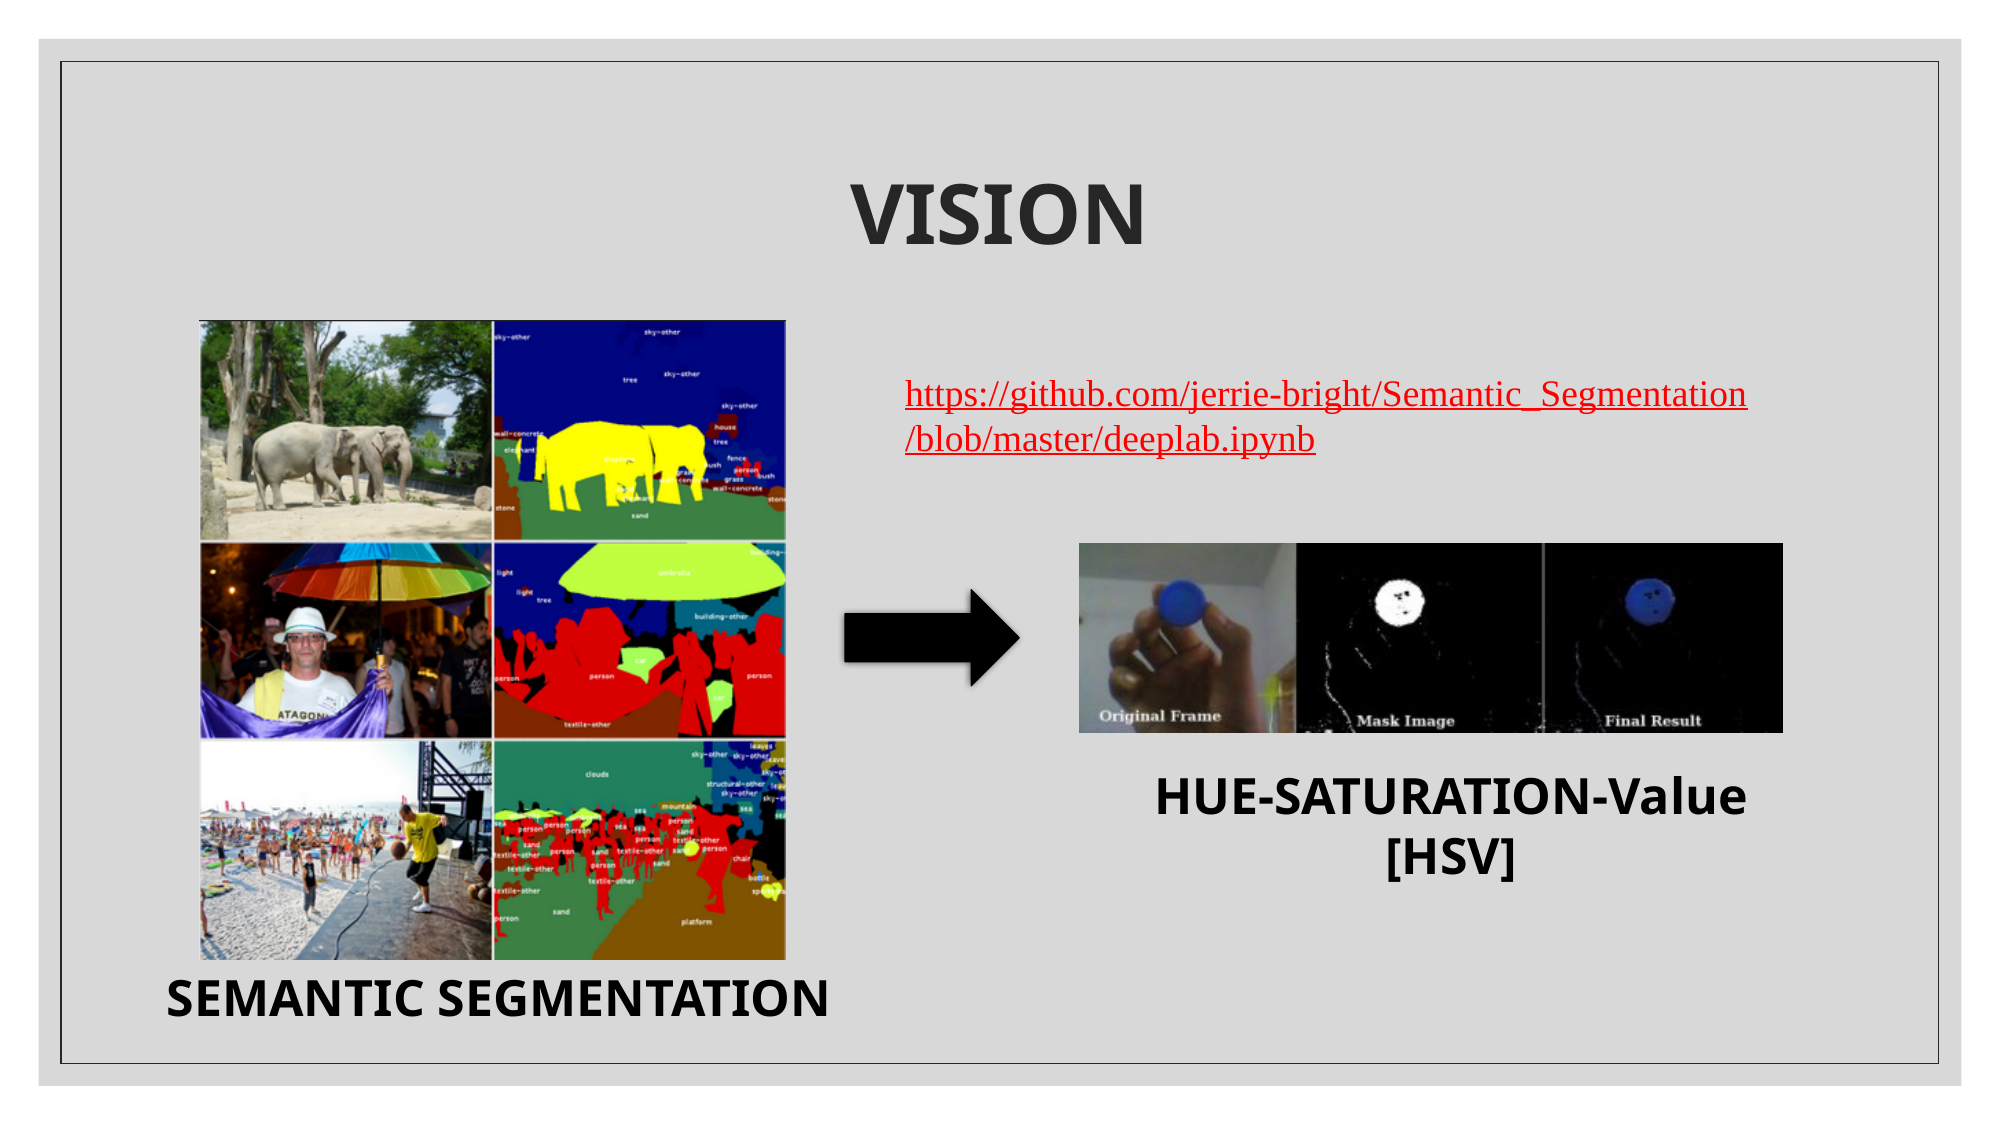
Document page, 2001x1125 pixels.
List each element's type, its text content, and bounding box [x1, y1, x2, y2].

title VISION [174, 105, 1825, 331]
text_box HUE-SATURATION-Value [HSV] [1139, 756, 1763, 892]
text_box [844, 589, 1020, 687]
text_box https://github.com/jerrie-bright/Semantic_Segmentation /blob/master/deeplab.ipynb [890, 361, 1764, 511]
text_box SEMANTIC SEGMENTATION [152, 959, 847, 1035]
picture [199, 320, 786, 960]
picture [1079, 543, 1783, 733]
